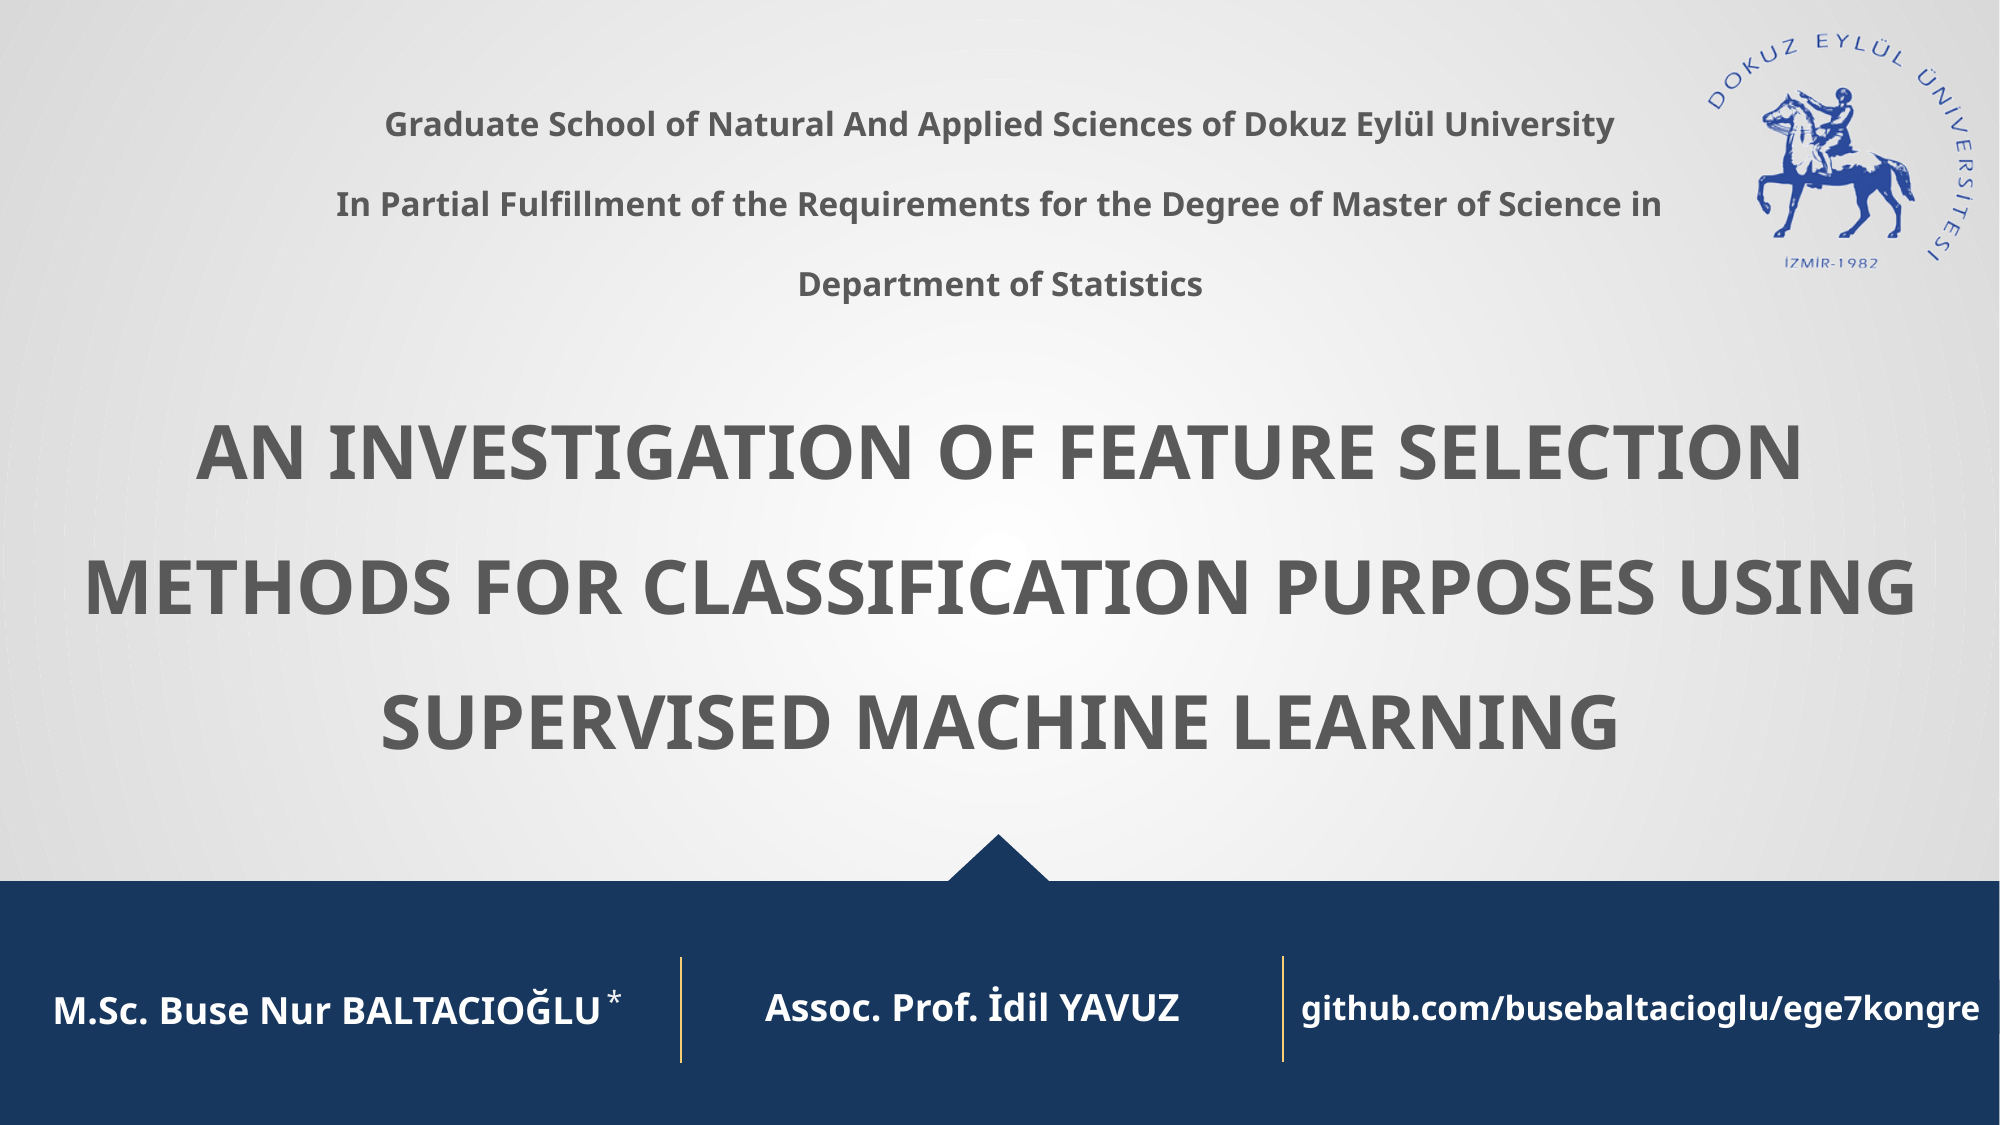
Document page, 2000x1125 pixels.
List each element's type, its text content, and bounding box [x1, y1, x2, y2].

text_box Graduate School of Natural And Applied Sciences of Dokuz Eylül University In Partial Fulfillment of the Requirements for the Degree of Master of Science in Department of Statistics [0, 56, 2000, 311]
text_box M.Sc. Buse Nur BALTACIOĞLU [14, 979, 640, 1040]
text_box AN INVESTIGATION OF FEATURE SELECTION METHODS FOR CLASSIFICATION PURPOSES USING SUPERVISED MACHINE LEARNING [2, 351, 2000, 772]
text_box Assoc. Prof. İdil YAVUZ [721, 976, 1223, 1036]
text_box github.com/busebaltacioglu/ege7kongre [1288, 979, 2000, 1035]
picture [1675, 2, 2000, 302]
text_box [0, 832, 2000, 1125]
text_box * [591, 975, 627, 1026]
